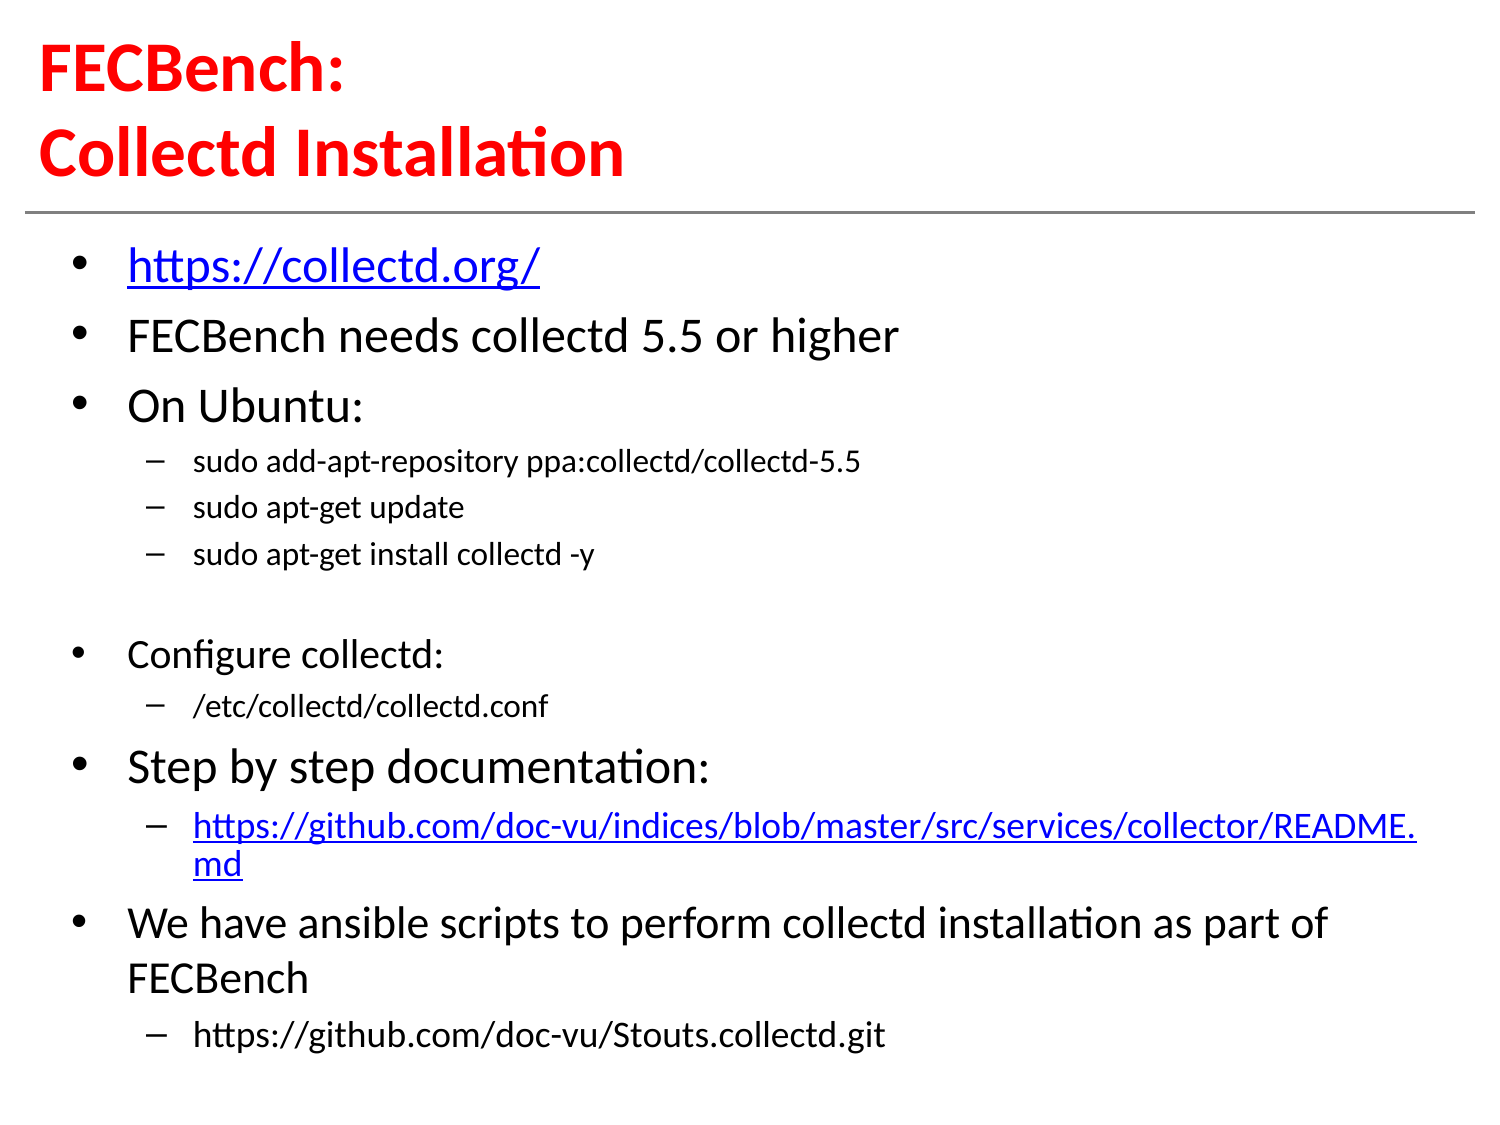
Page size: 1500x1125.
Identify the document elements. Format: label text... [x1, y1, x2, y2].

title FECBench: Collectd Installation [24, 12, 1475, 200]
text_box https://collectd.org/ FECBench needs collectd 5.5 or higher On Ubuntu: sudo add-apt-repository ppa:collectd/collectd-5.5 sudo apt-get update sudo apt-get install collectd -y Configure collectd: /etc/collectd/collectd.conf Step by step documentation: https://github.com/doc-vu/indices/blob/master/src/services/collector/README.md We have ansible scripts to perform collectd installation as part of FECBench https://github.com/doc-vu/Stouts.collectd.git [56, 224, 1444, 1088]
